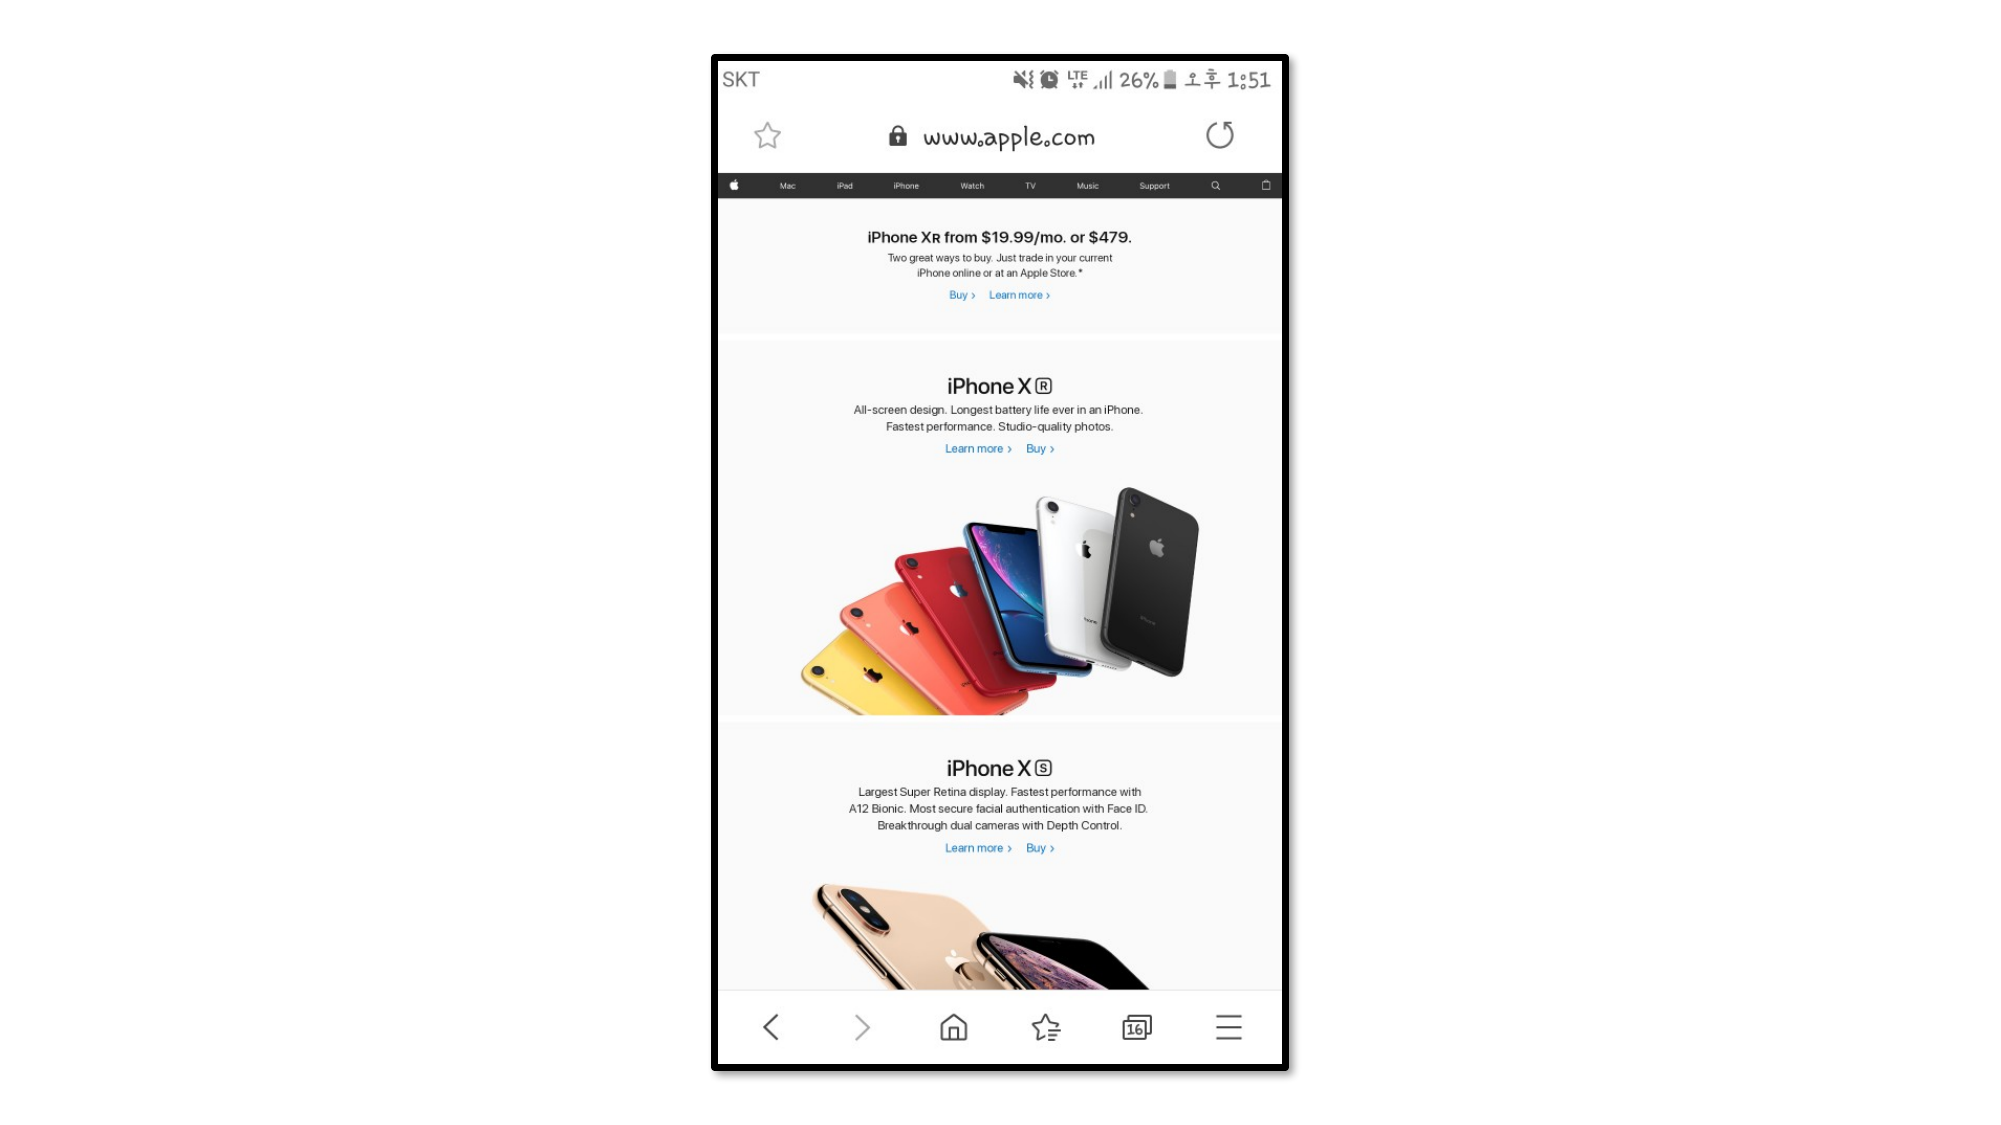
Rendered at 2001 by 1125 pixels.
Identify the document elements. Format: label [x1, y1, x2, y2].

picture [717, 60, 1283, 1065]
